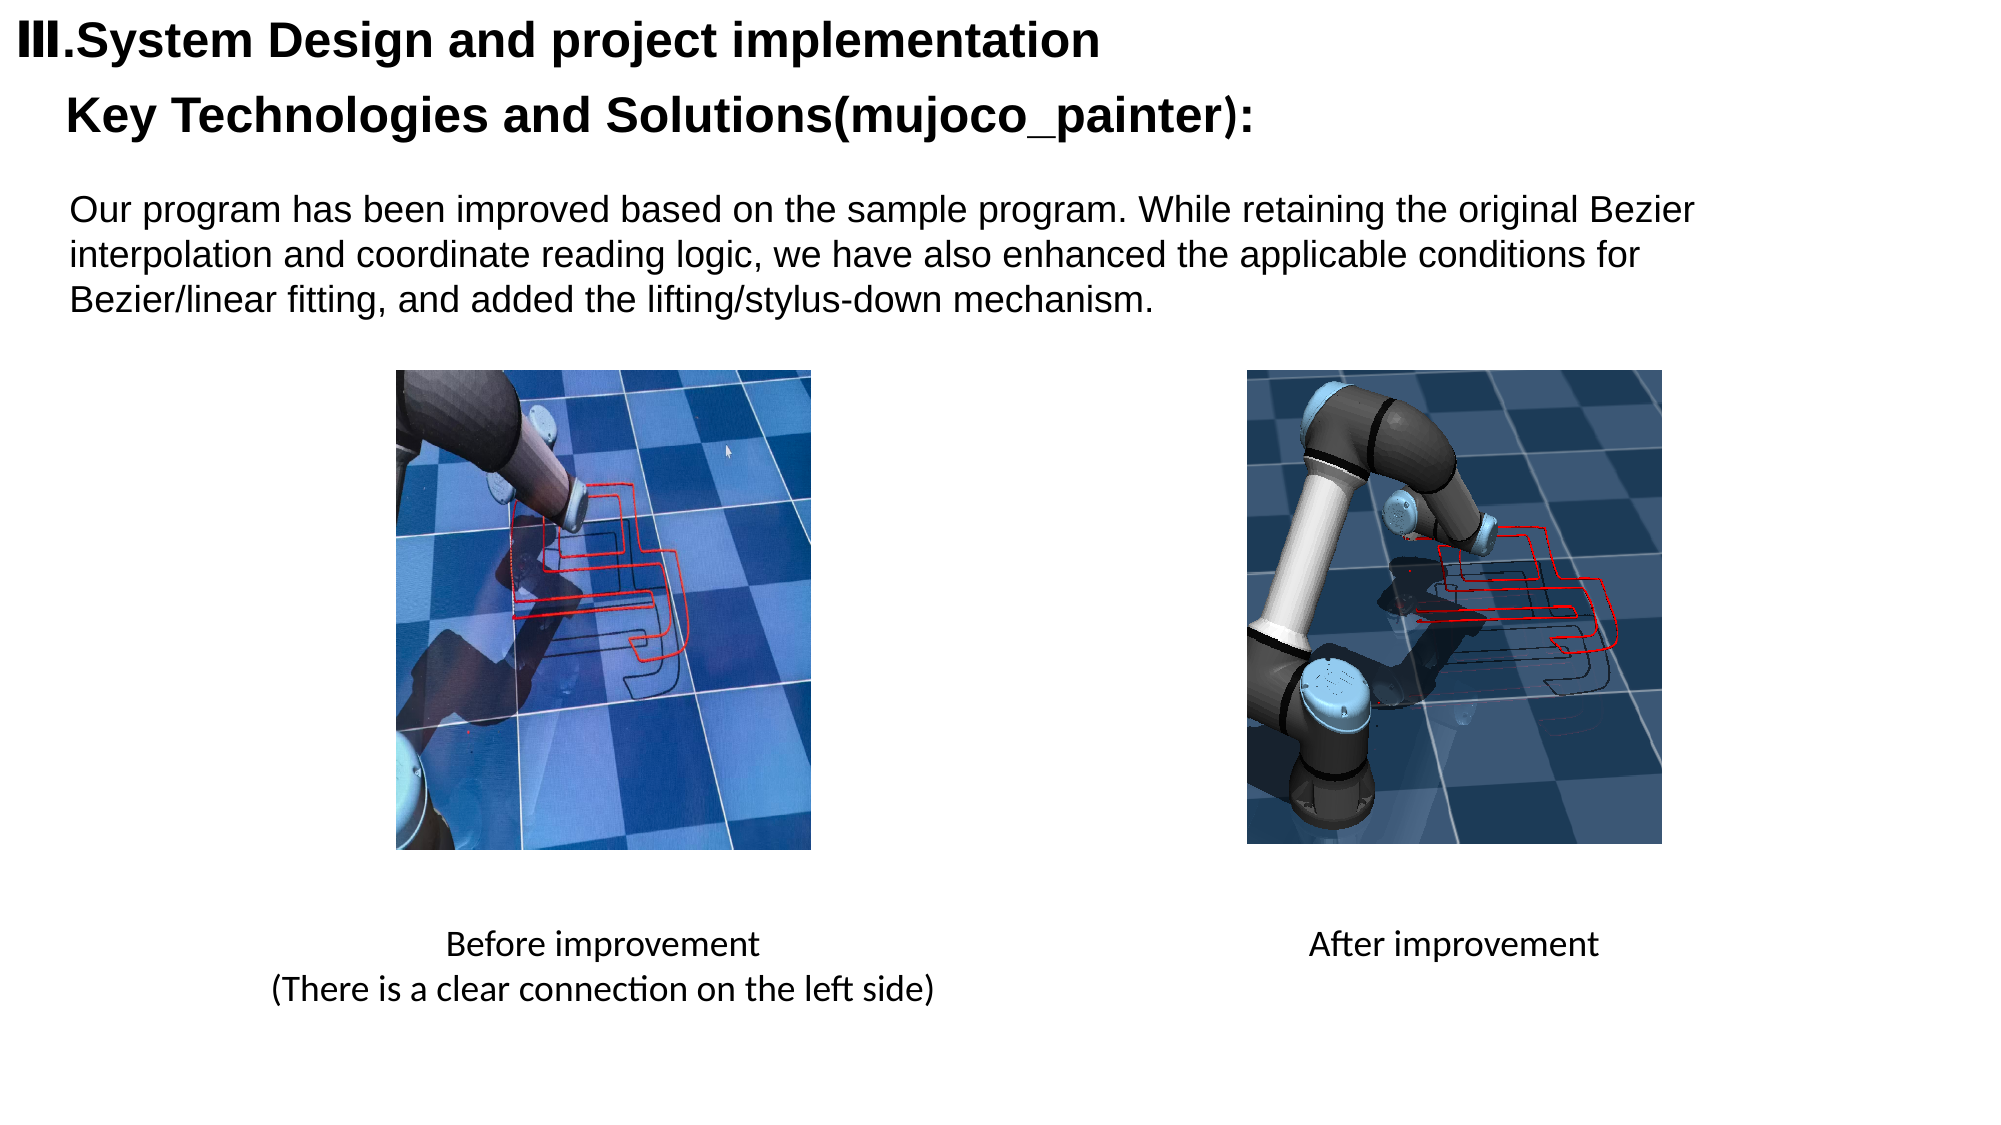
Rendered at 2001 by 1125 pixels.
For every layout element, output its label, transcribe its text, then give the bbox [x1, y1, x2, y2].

text_box After improvement [1120, 911, 1788, 971]
text_box Key Technologies and Solutions(mujoco_painter): [50, 75, 1662, 151]
picture [1247, 369, 1663, 845]
picture [395, 369, 811, 851]
text_box Ⅲ.System Design and project implementation [0, 0, 1178, 75]
text_box Our program has been improved based on the sample program. While retaining the original Bezier interpolation and coordinate reading logic, we have also enhanced the applicable conditions for Bezier/linear fitting, and added the lifting/stylus-down mechanism. [54, 177, 1752, 327]
text_box Before improvement (There is a clear connection on the left side) [218, 911, 988, 1016]
